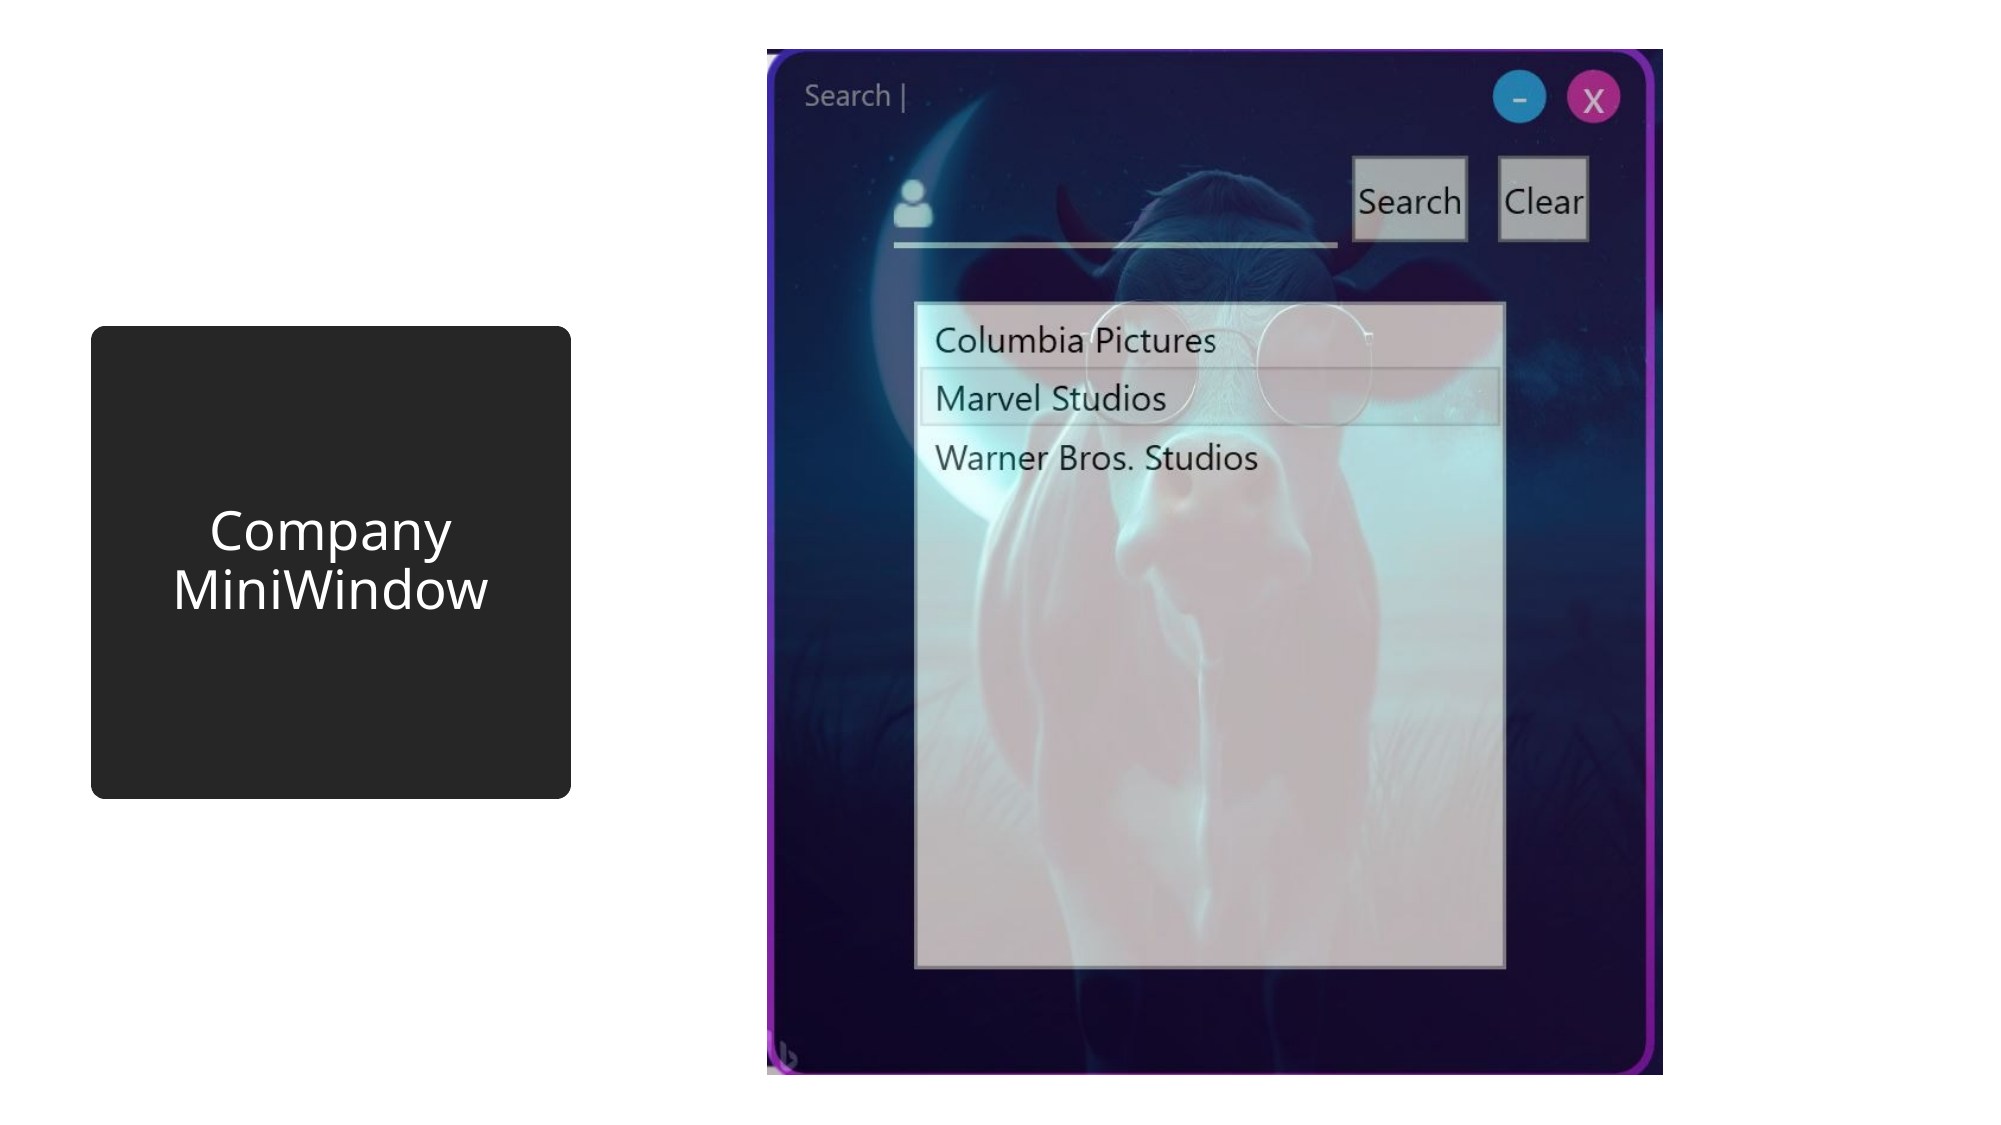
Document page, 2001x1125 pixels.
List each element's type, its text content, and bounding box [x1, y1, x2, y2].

title Company MiniWindow [105, 340, 557, 785]
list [742, 20, 1692, 1105]
